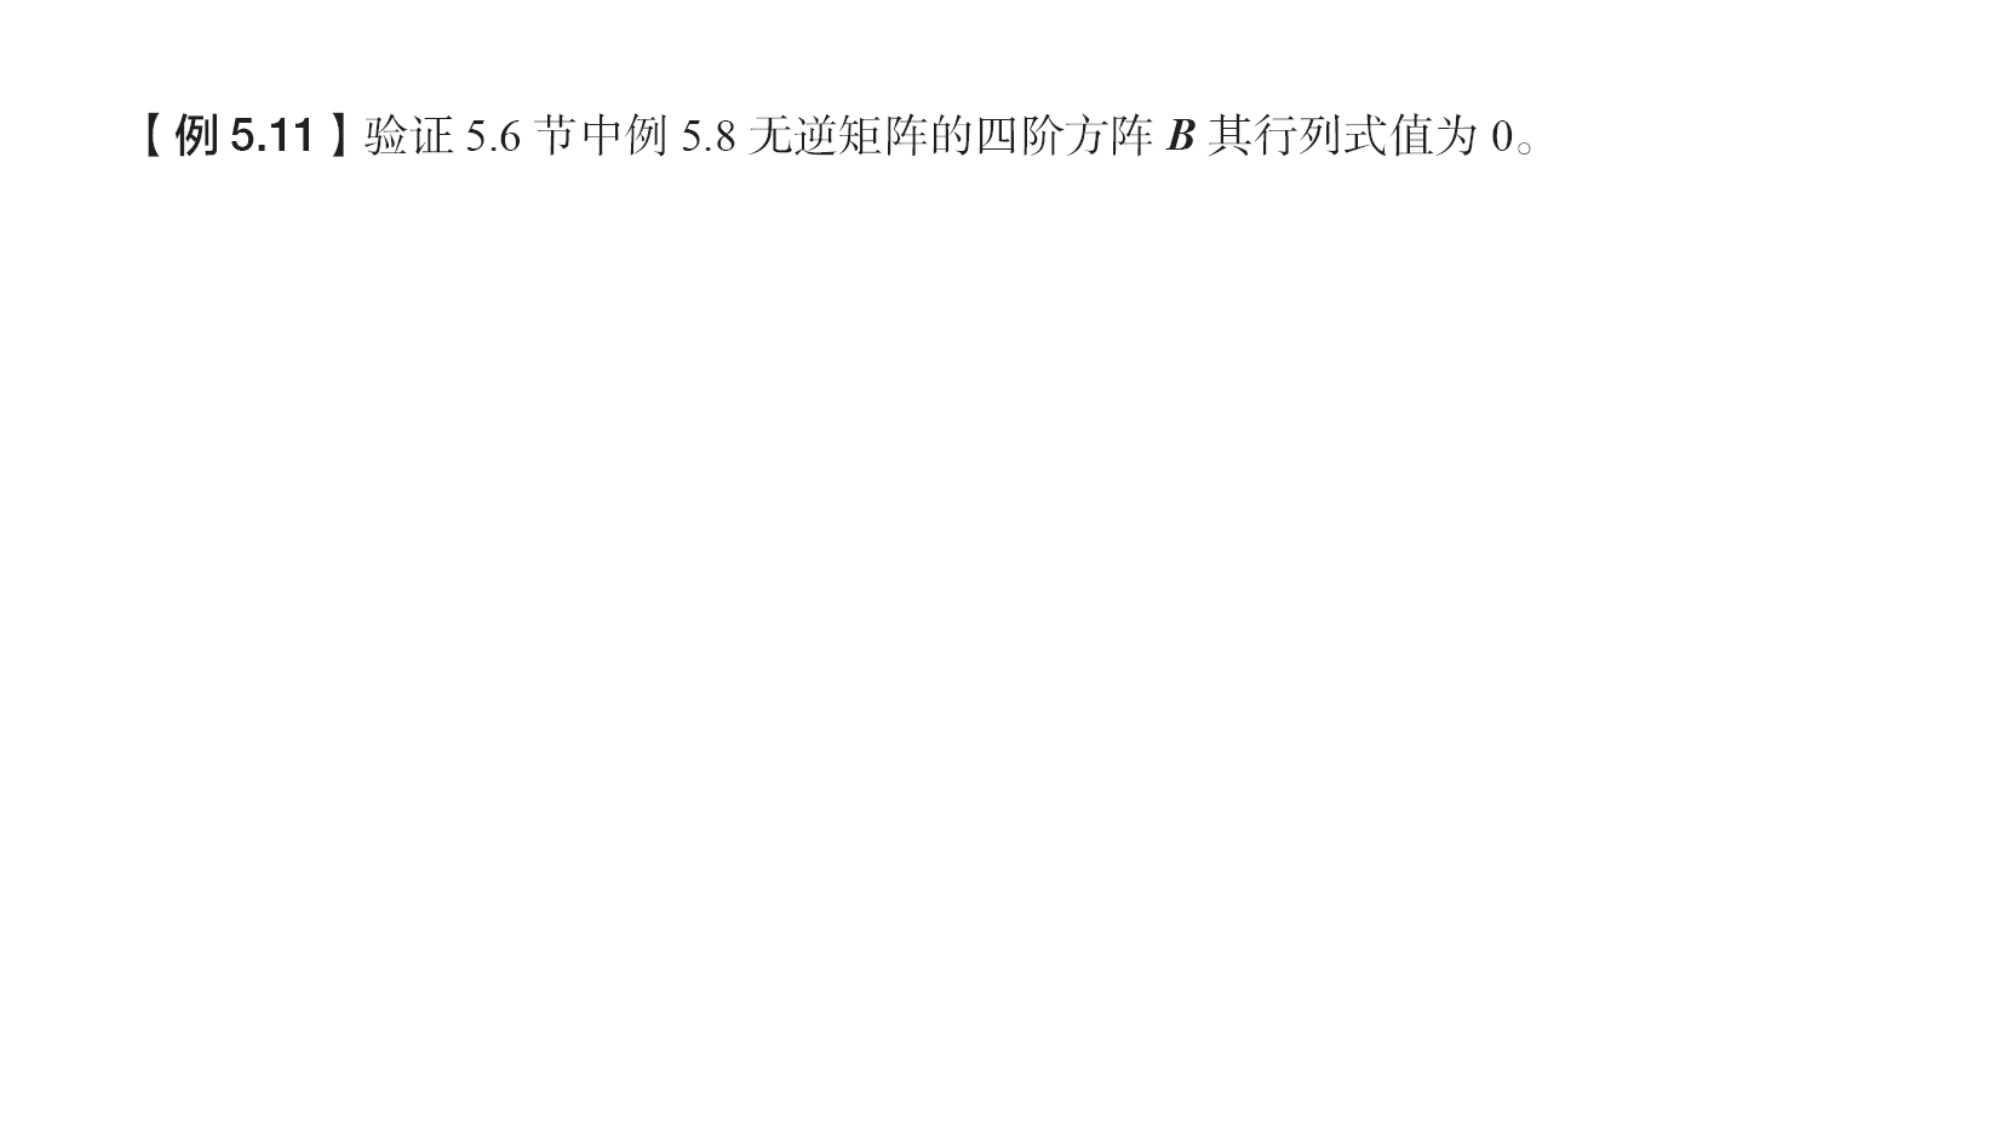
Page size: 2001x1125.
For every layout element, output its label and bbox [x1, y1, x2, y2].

picture [0, 107, 2000, 173]
